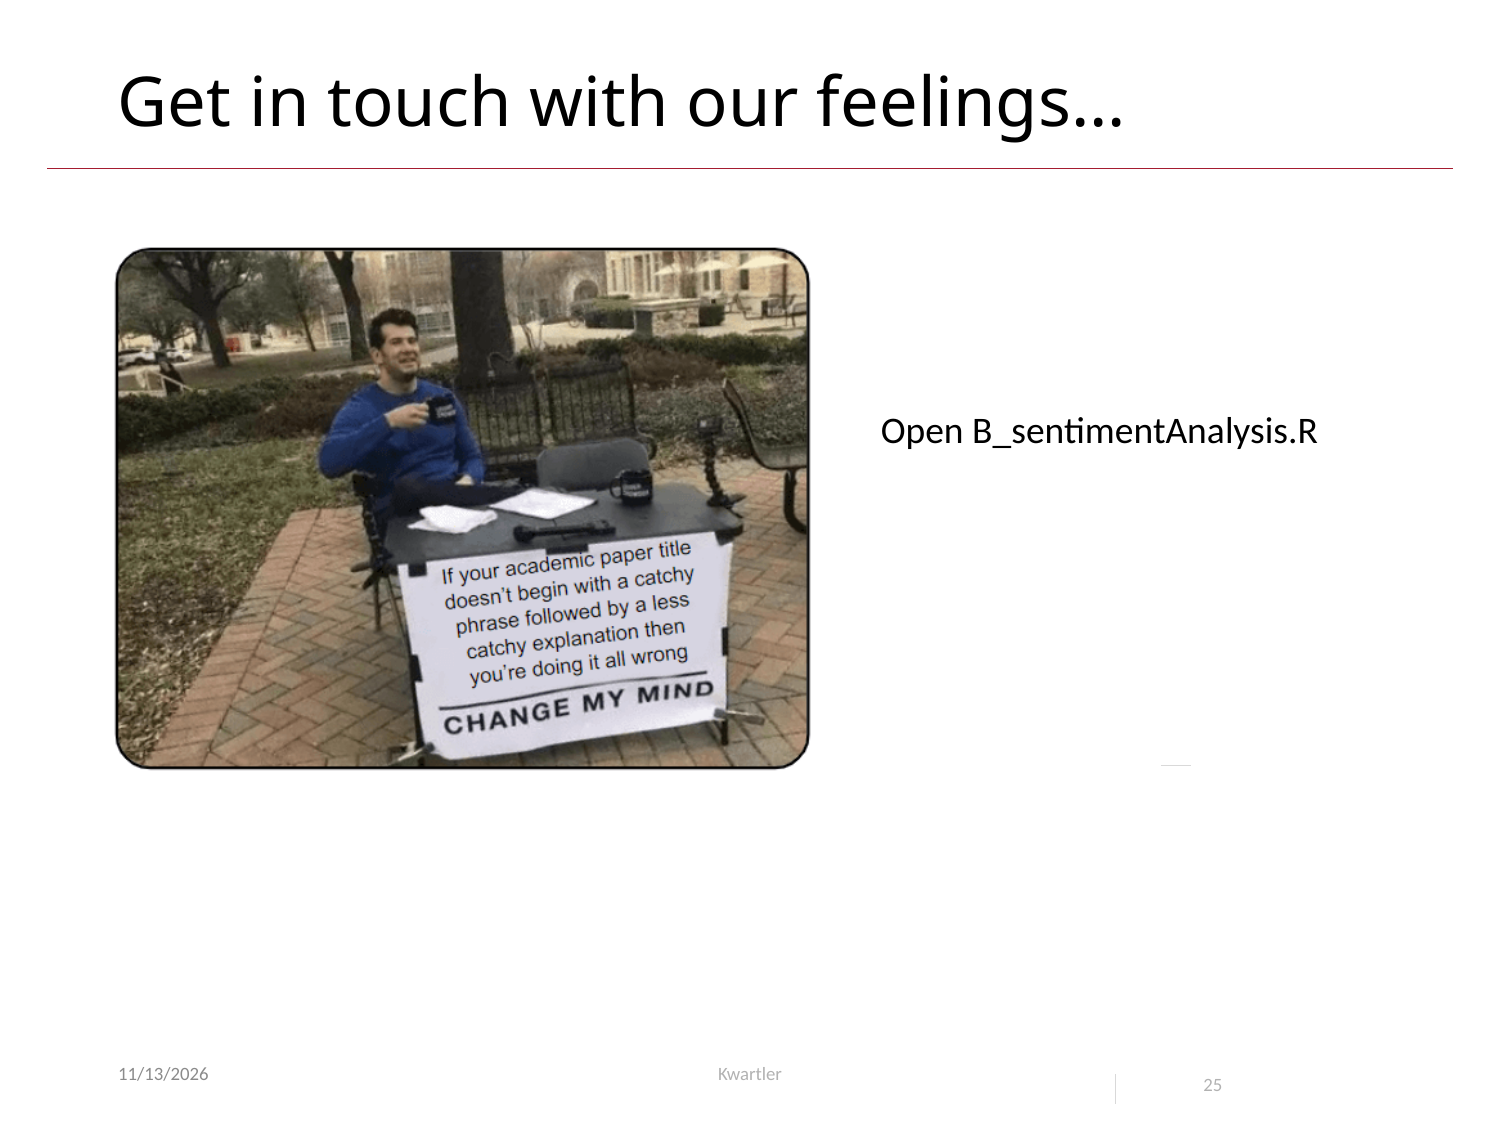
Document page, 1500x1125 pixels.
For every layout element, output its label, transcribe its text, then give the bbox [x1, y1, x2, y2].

slide_number 25 [1188, 1042, 1330, 1103]
title Get in touch with our feelings… [103, 59, 1397, 157]
text_box Open B_sentimentAnalysis.R [865, 398, 1334, 458]
footer Kwartler [496, 1042, 1004, 1103]
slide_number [103, 1042, 441, 1103]
picture [103, 235, 822, 783]
